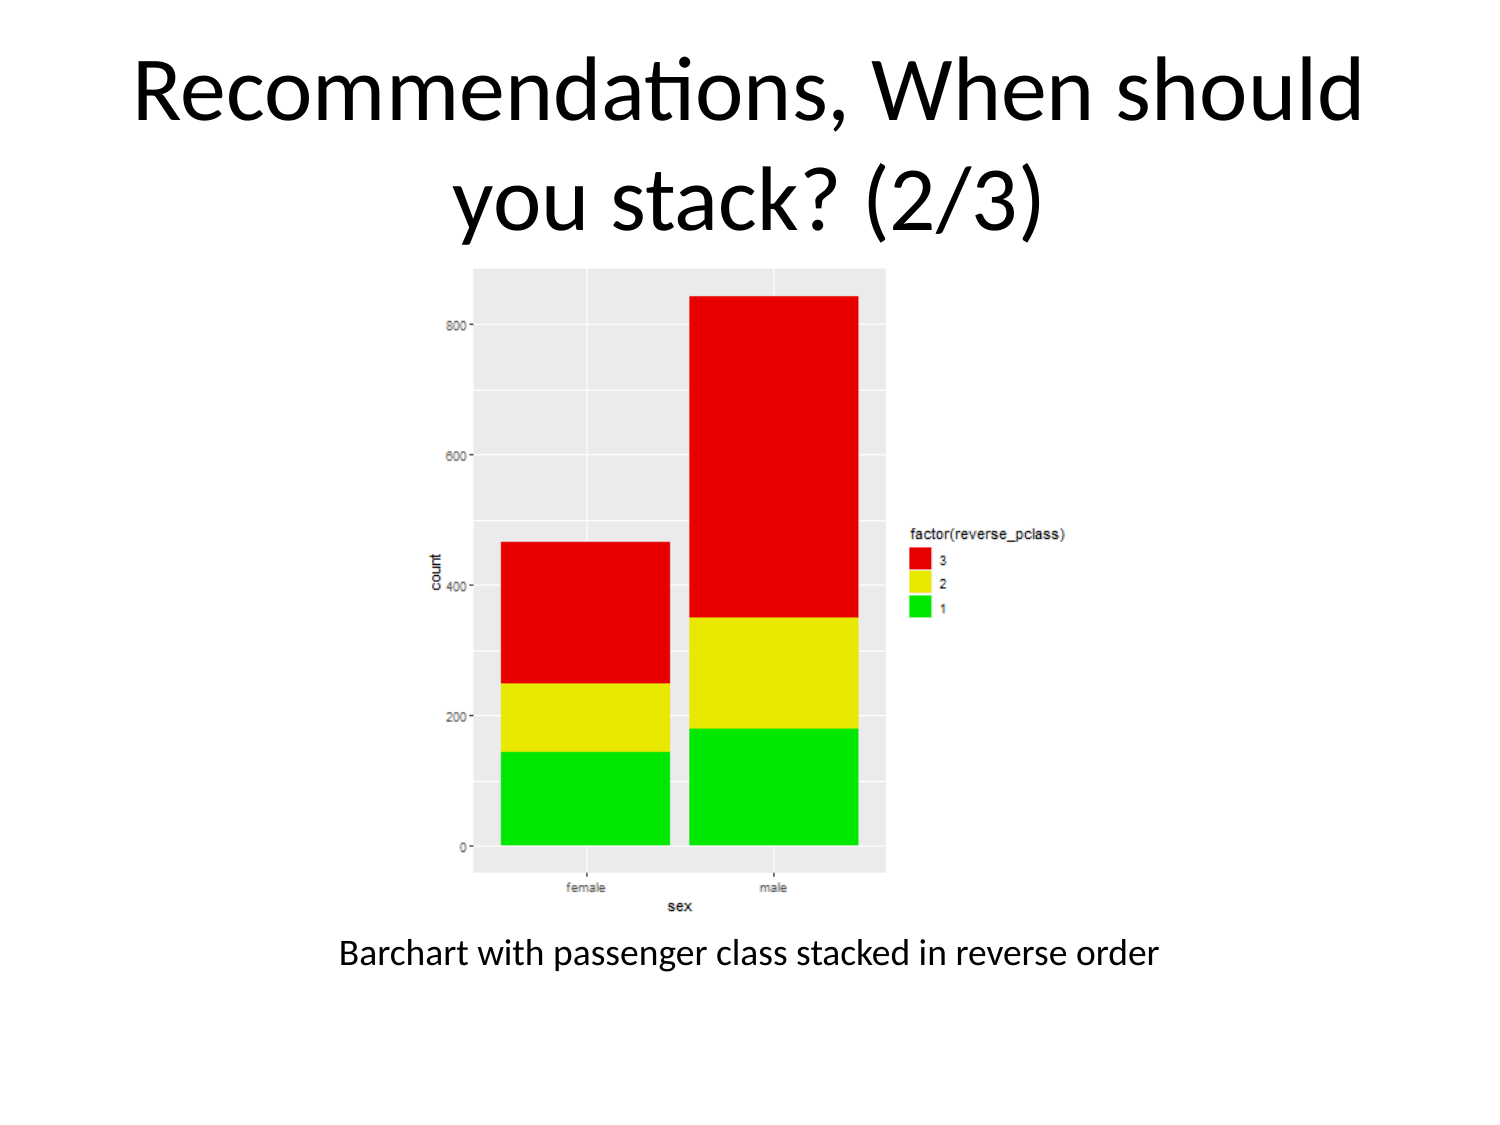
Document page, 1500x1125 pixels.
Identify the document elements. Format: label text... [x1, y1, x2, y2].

text_box Barchart with passenger class stacked in reverse order [74, 920, 1425, 1005]
title Recommendations, When should you stack? (2/3) [75, 45, 1425, 233]
picture [420, 262, 1080, 921]
